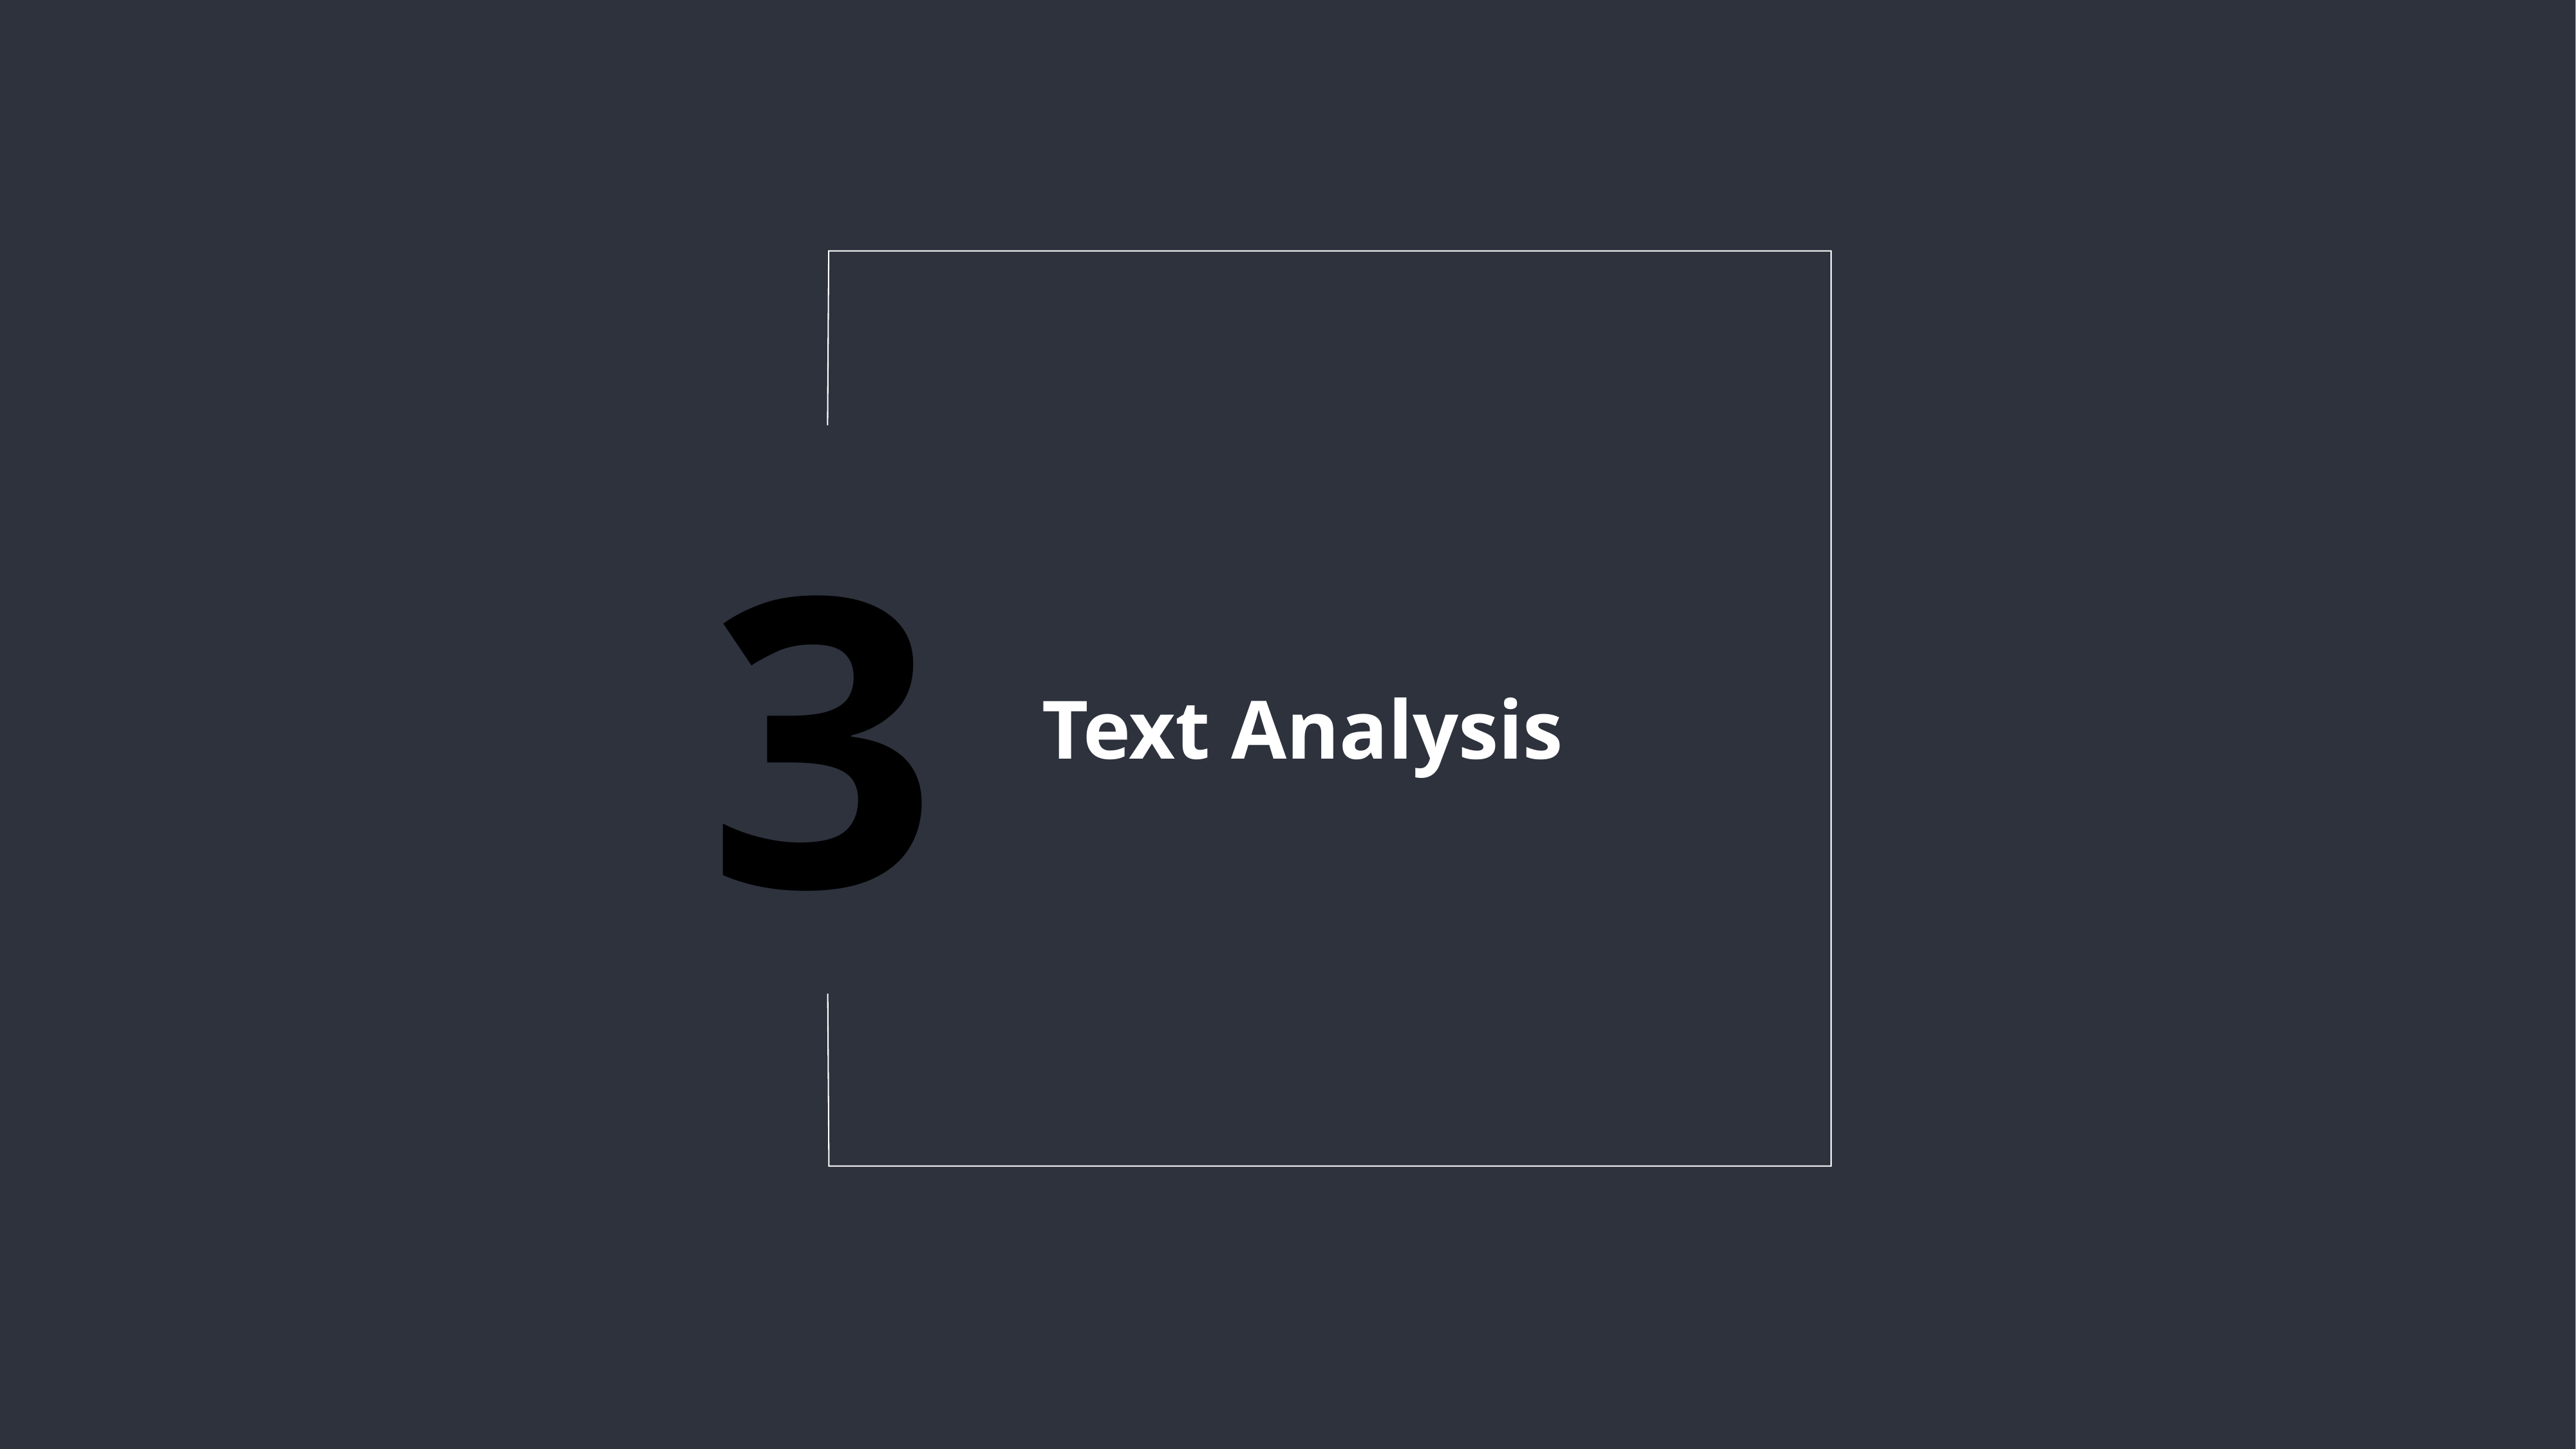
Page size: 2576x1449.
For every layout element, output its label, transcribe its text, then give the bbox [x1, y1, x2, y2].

text_box [827, 251, 1832, 1166]
text_box Text Analysis [1037, 672, 1803, 781]
text_box 3 [559, 360, 828, 1092]
